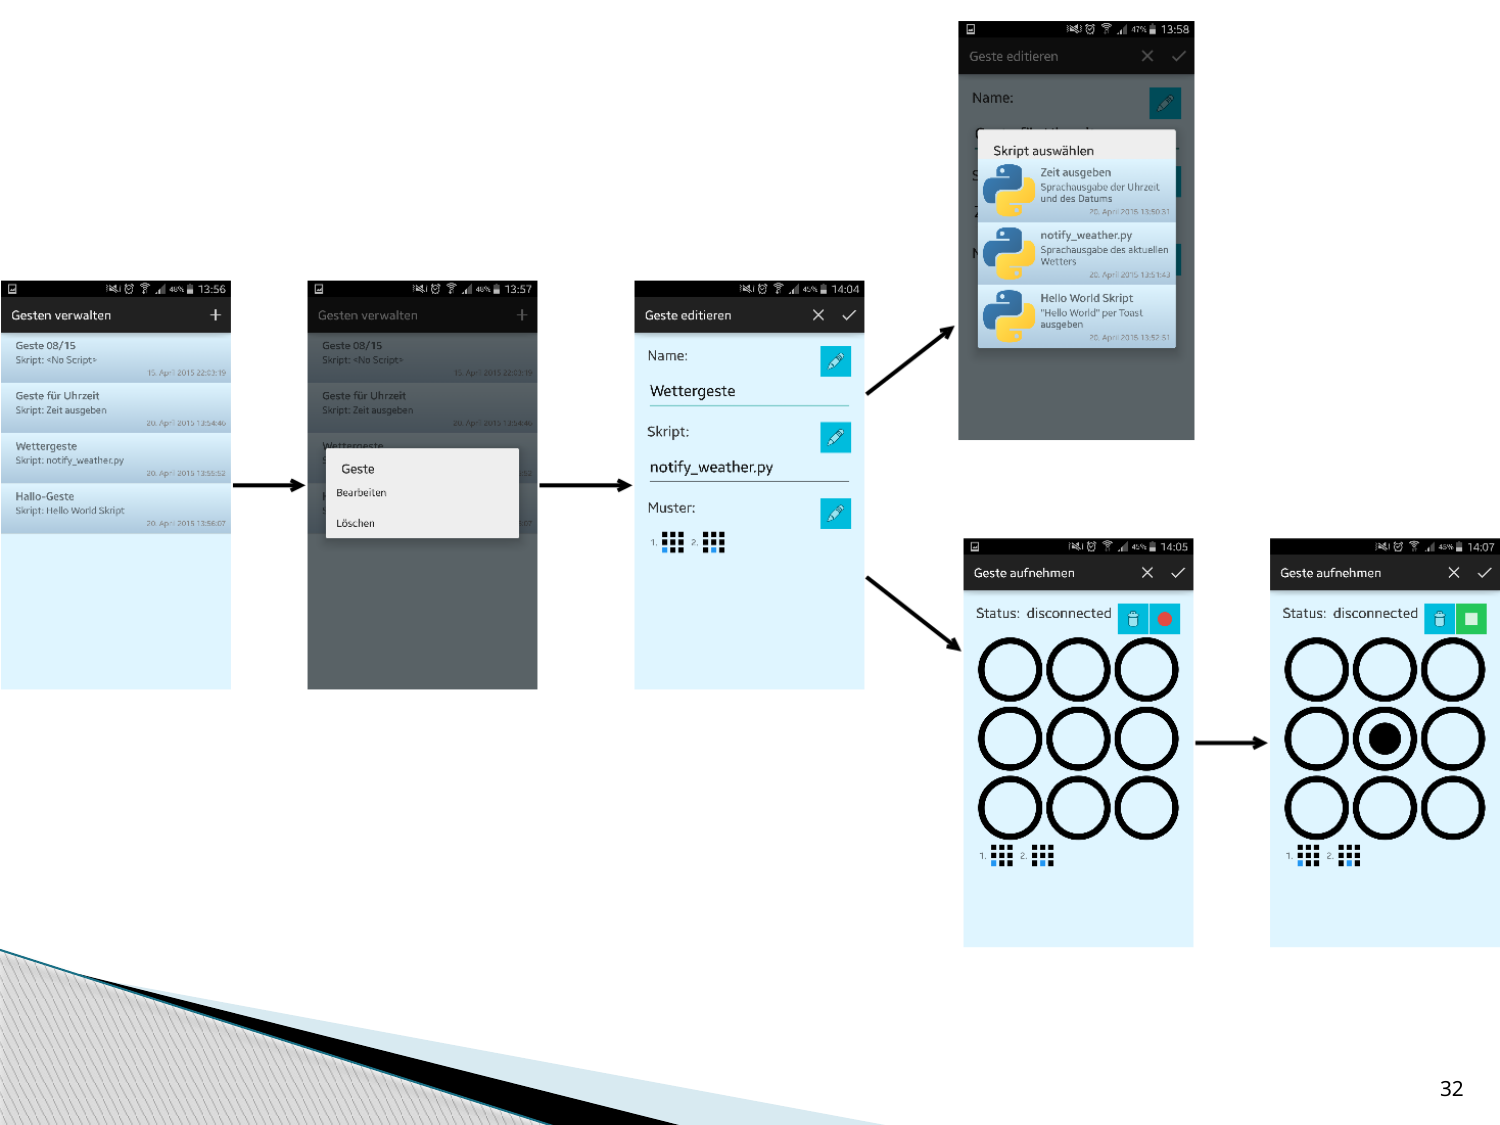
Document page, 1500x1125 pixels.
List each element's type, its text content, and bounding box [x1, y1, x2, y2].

slide_number 32 [1418, 1051, 1479, 1112]
picture [0, 18, 1500, 949]
